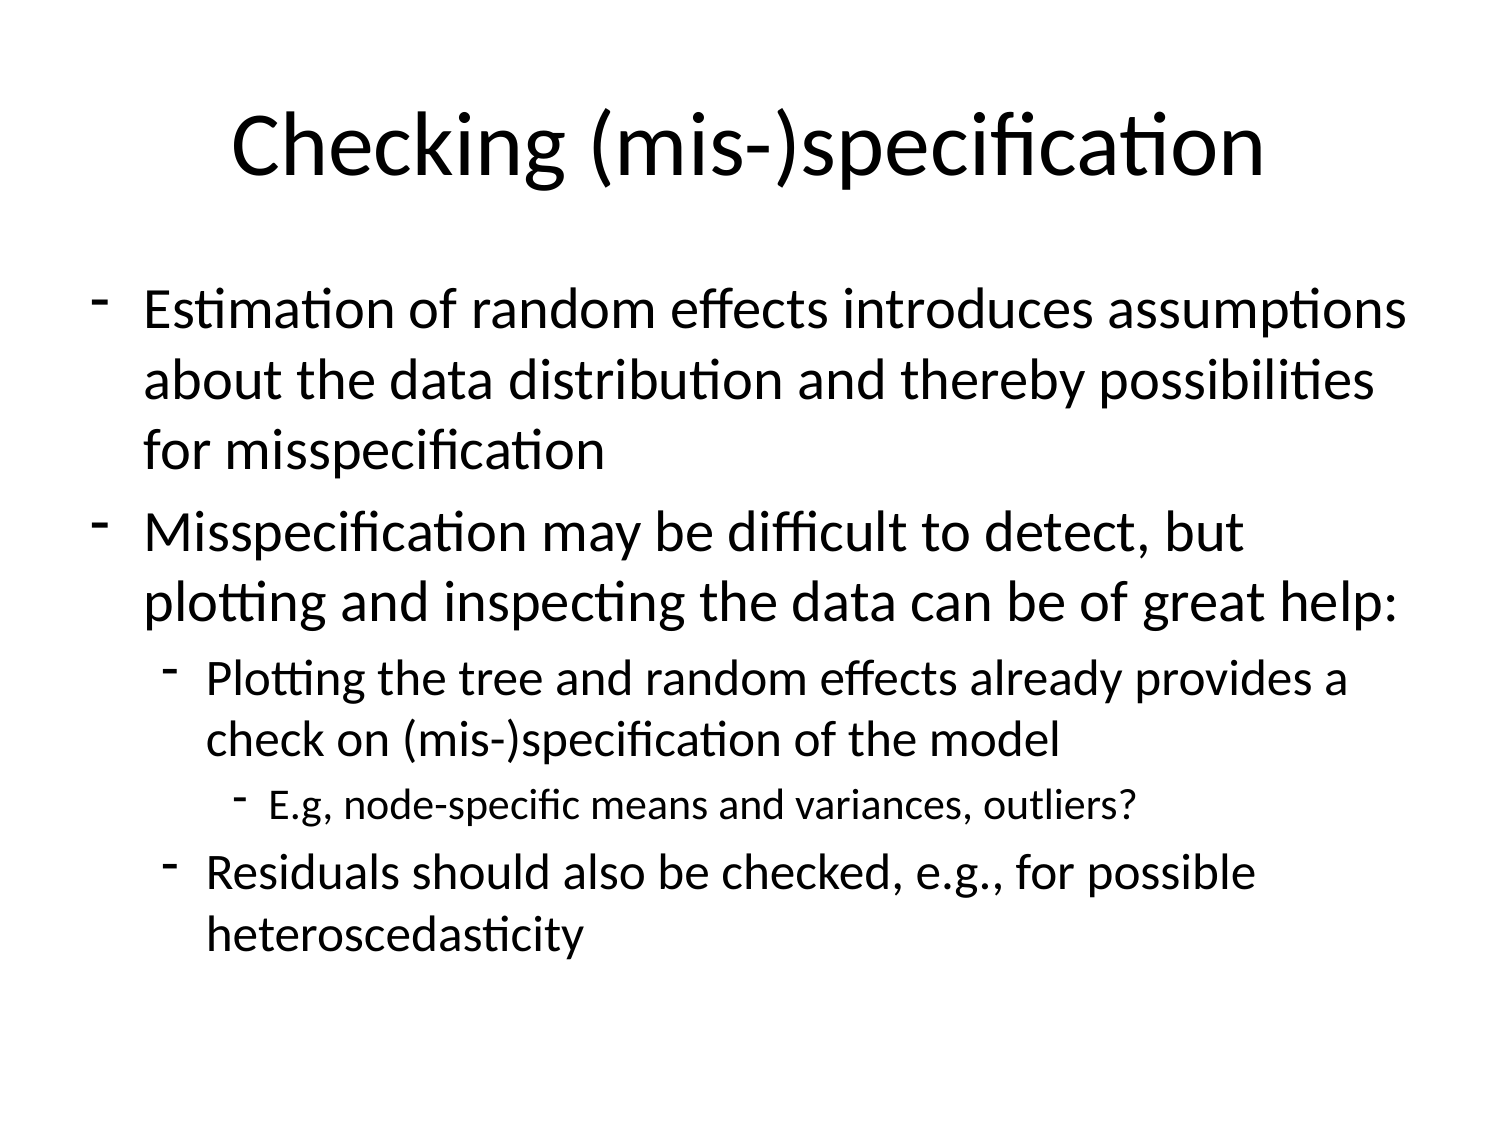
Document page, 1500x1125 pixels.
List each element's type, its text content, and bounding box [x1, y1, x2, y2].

list Estimation of random effects introduces assumptions about the data distribution and thereby possibilities for misspecification Misspecification may be difficult to detect, but plotting and inspecting the data can be of great help: Plotting the tree and random effects already provides a check on (mis-)specification of the model E.g, node-specific means and variances, outliers? Residuals should also be checked, e.g., for possible heteroscedasticity [75, 262, 1425, 1005]
title Checking (mis-)specification [75, 45, 1425, 233]
